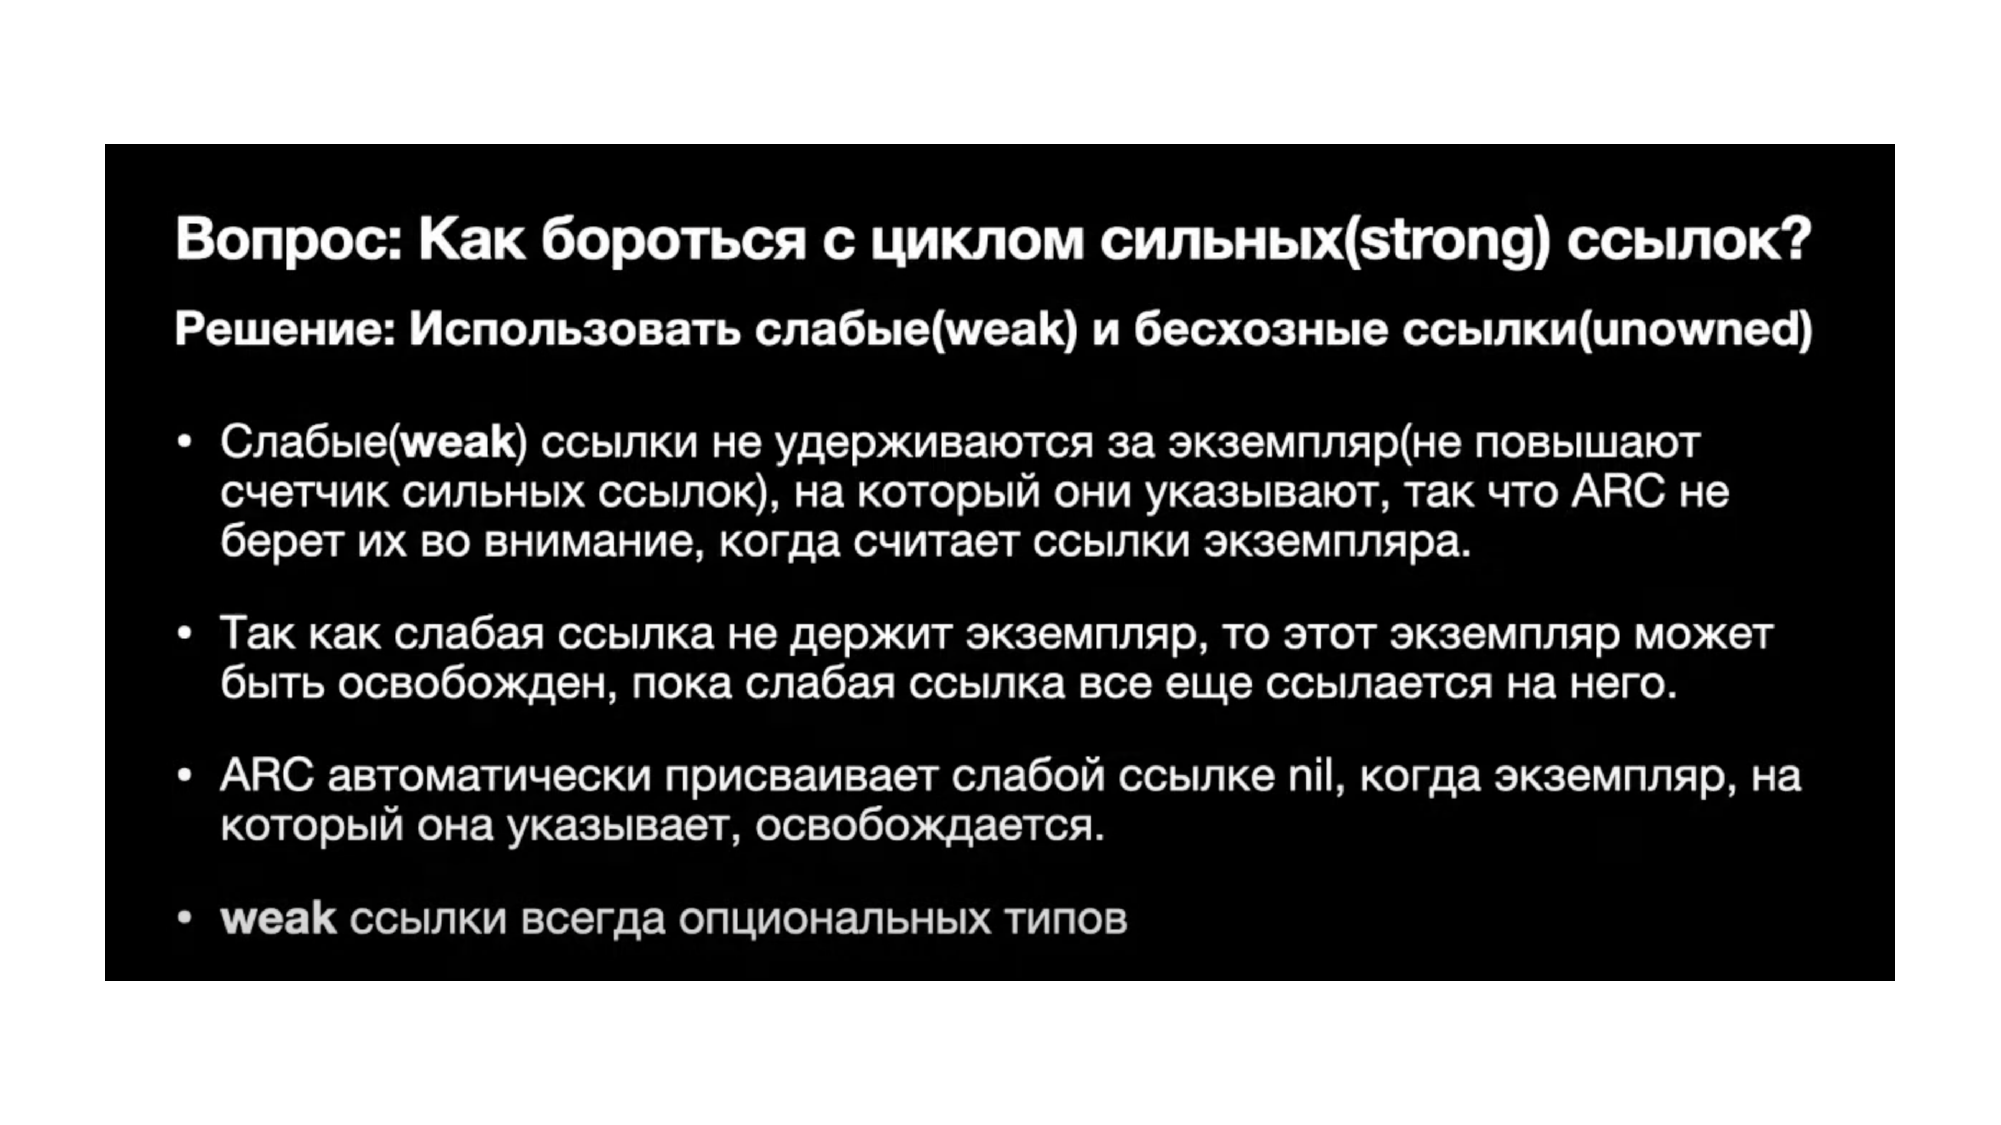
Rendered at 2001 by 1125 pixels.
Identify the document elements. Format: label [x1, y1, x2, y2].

list [105, 144, 1895, 981]
